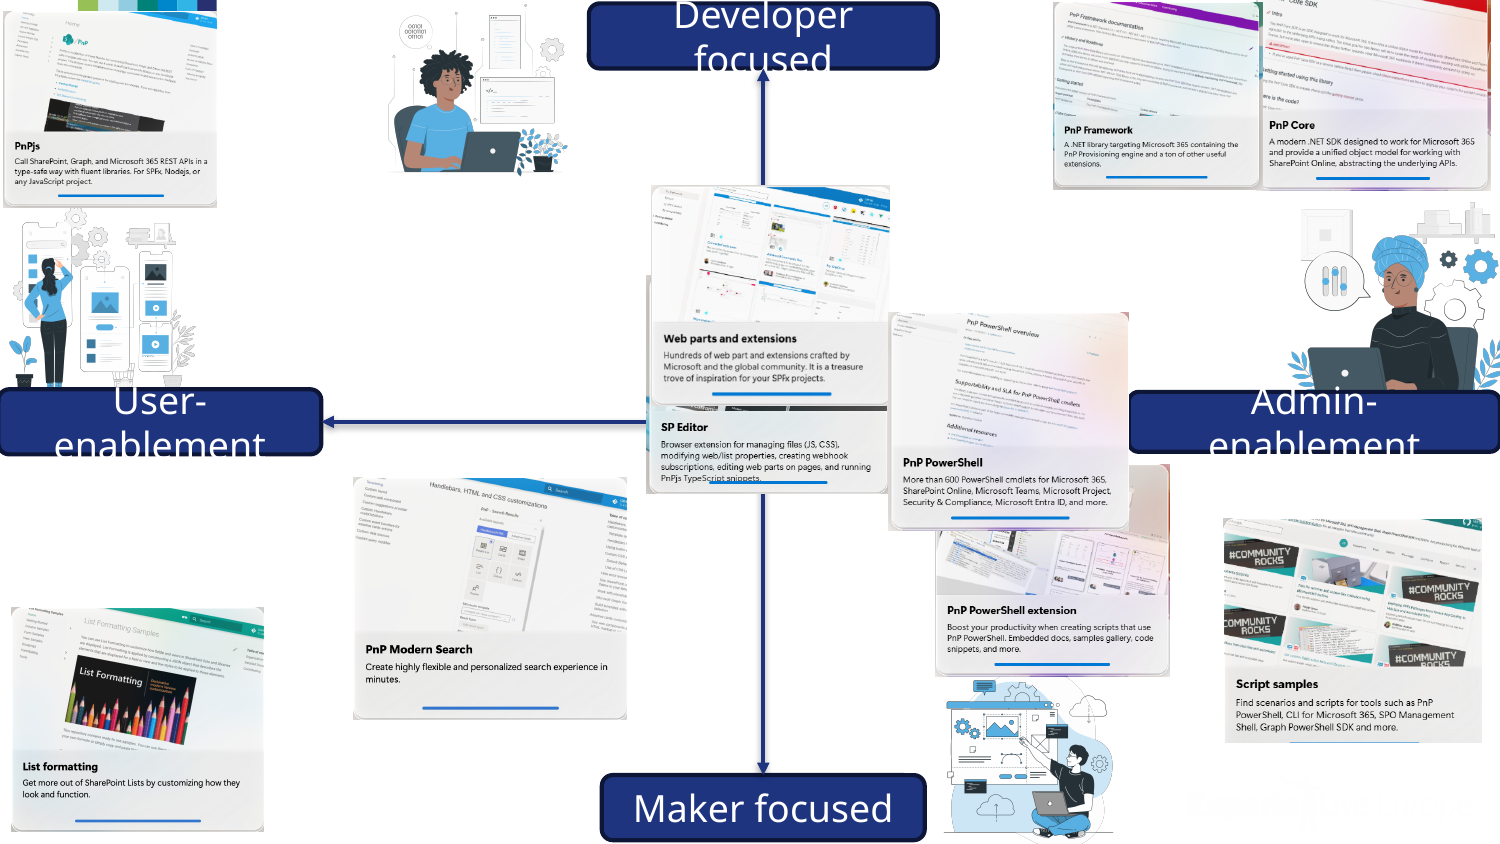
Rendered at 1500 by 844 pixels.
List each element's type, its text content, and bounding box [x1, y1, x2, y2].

text_box Admin-enablement [1134, 389, 1500, 454]
text_box Maker focused [599, 772, 921, 843]
picture [0, 0, 1500, 844]
text_box Developer focused [586, 1, 940, 71]
text_box User-enablement [0, 387, 324, 457]
